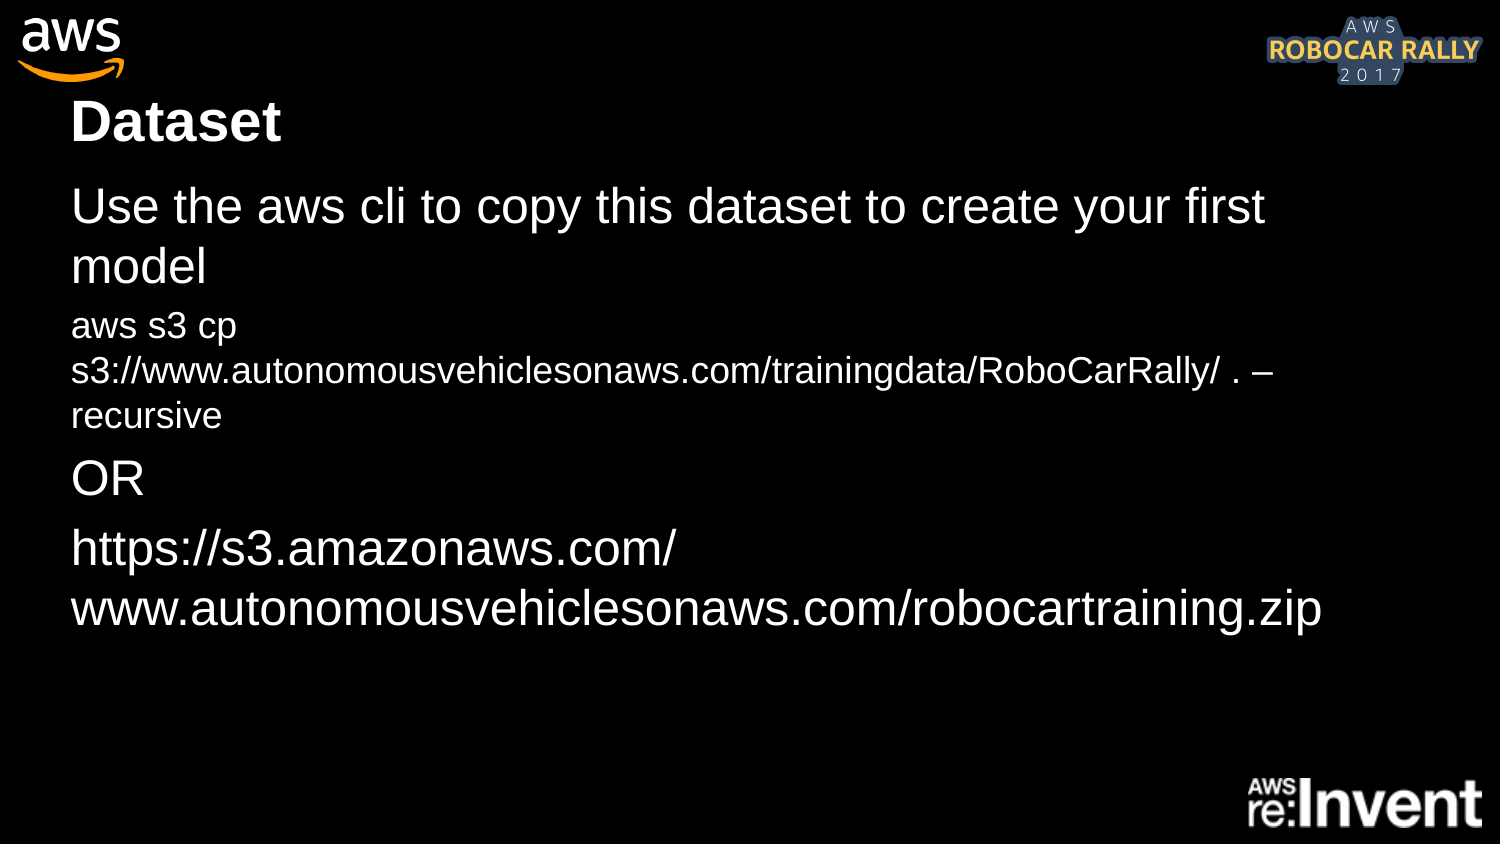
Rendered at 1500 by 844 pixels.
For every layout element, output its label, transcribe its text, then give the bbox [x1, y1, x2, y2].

list Use the aws cli to copy this dataset to create your first model aws s3 cp s3://www.autonomousvehiclesonaws.com/trainingdata/RoboCarRally/ . –recursive OR https://s3.amazonaws.com/www.autonomousvehiclesonaws.com/robocartraining.zip [55, 165, 1402, 749]
title Dataset [55, 76, 1402, 165]
picture [18, 18, 124, 82]
picture [1248, 778, 1482, 828]
